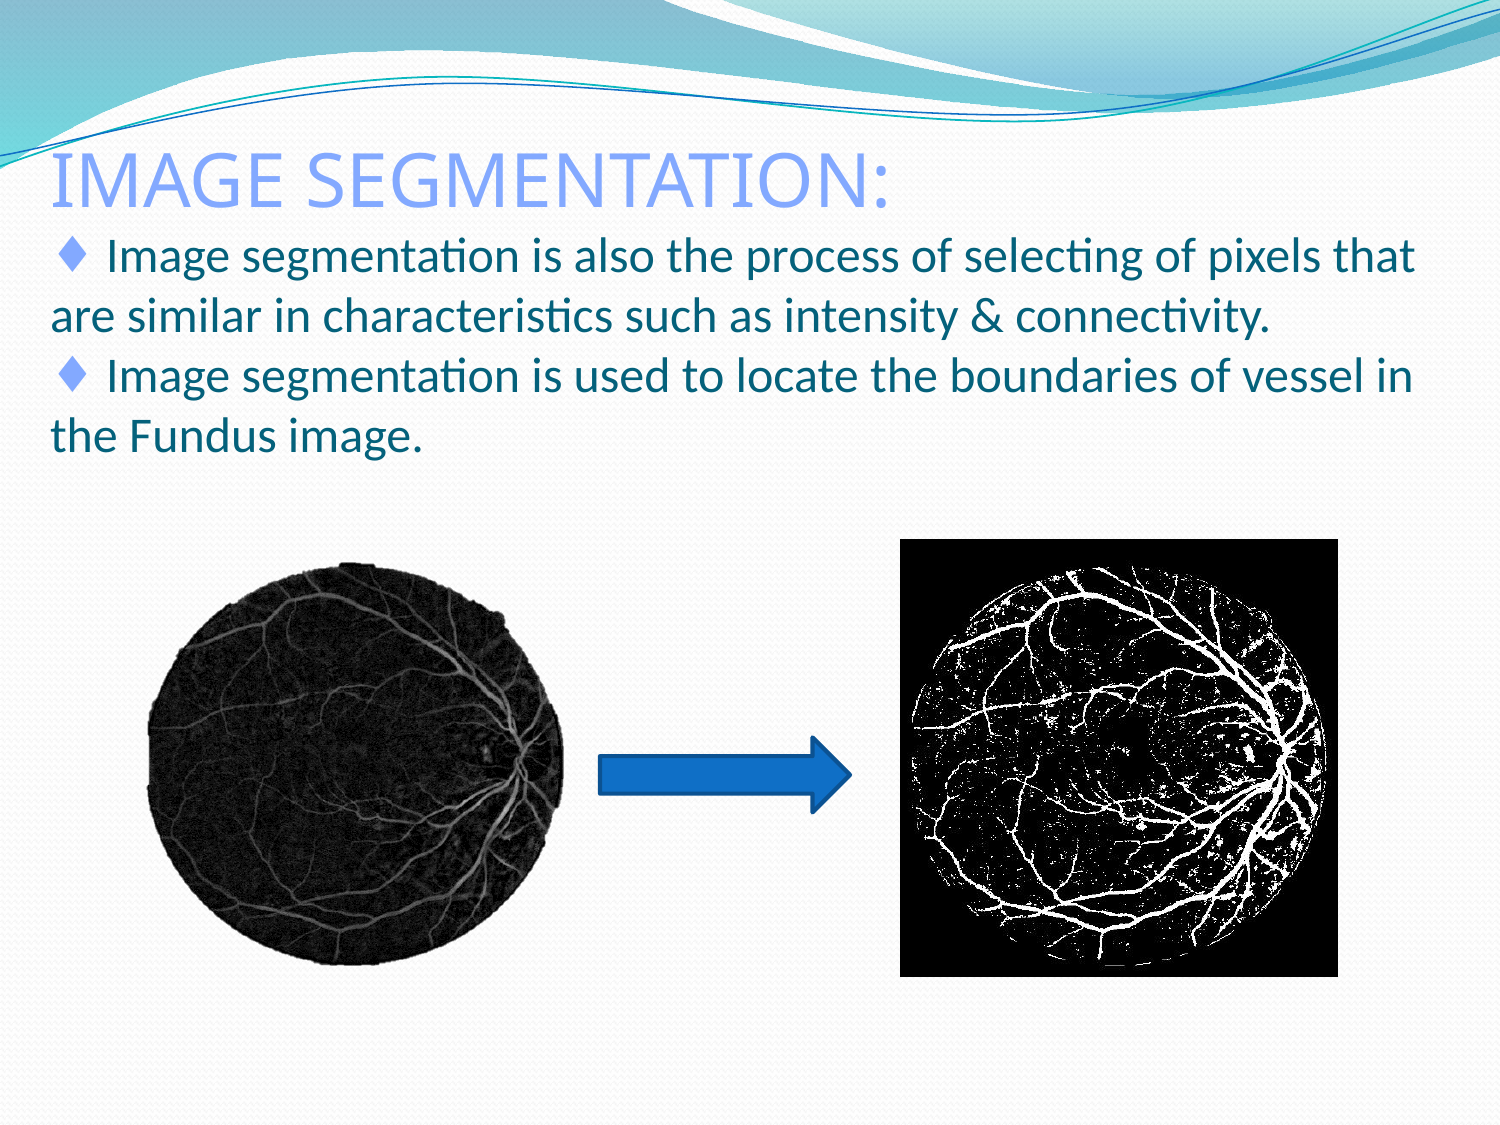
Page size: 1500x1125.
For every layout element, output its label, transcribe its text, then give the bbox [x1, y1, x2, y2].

text_box [597, 735, 853, 815]
picture [899, 539, 1338, 978]
picture [137, 539, 576, 978]
title Image segmentation: ♦ Image segmentation is also the process of selecting of pixels that are similar in characteristics such as intensity & connectivity. ♦ Image segmentation is used to locate the boundaries of vessel in the Fundus image. [50, 50, 1450, 463]
